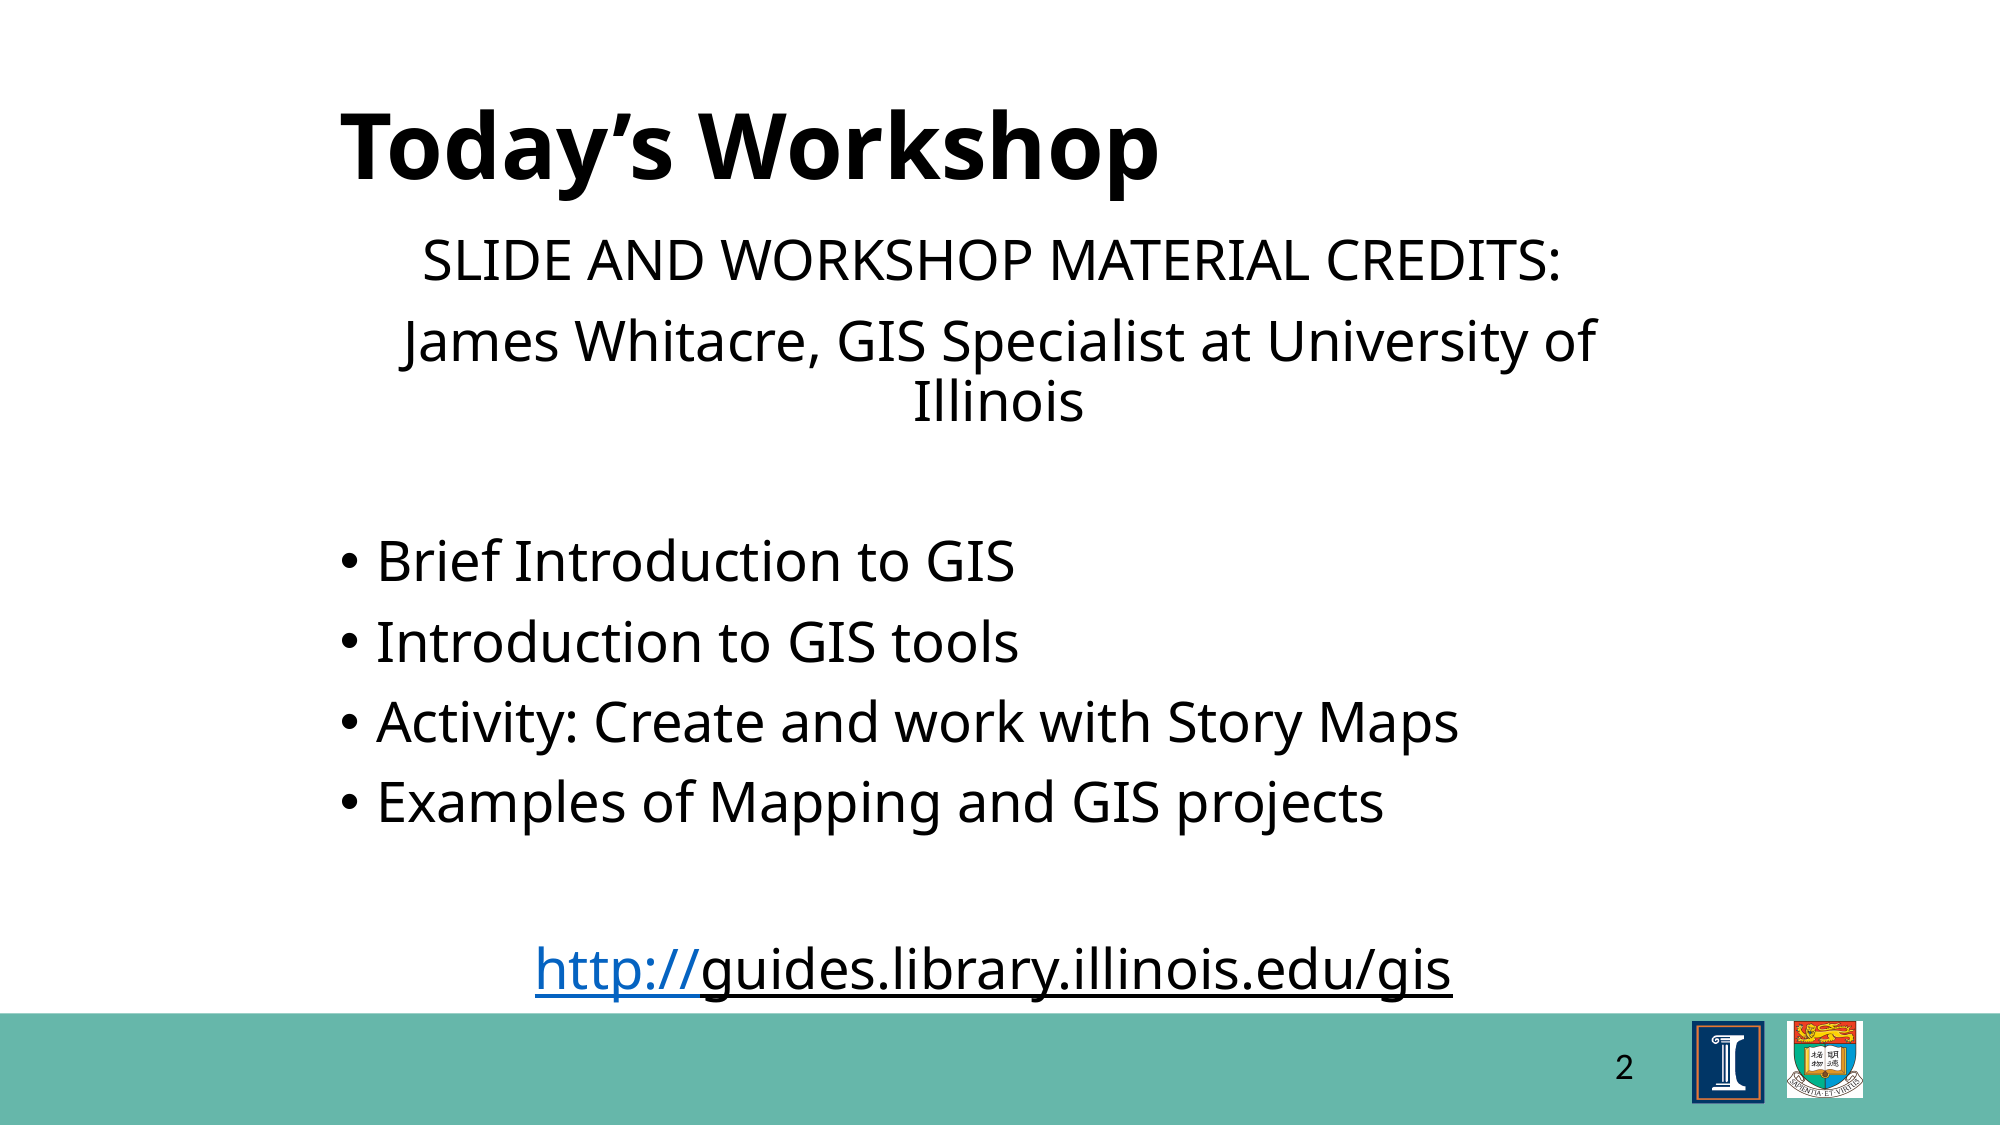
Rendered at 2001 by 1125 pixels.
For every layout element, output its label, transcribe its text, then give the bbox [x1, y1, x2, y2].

title Today’s Workshop [324, 75, 1675, 224]
list SLIDE AND WORKSHOP MATERIAL CREDITS: James Whitacre, GIS Specialist at University of Illinois Brief Introduction to GIS Introduction to GIS tools Activity: Create and work with Story Maps Examples of Mapping and GIS projects http://guides.library.illinois.edu/gis [324, 224, 1675, 1013]
picture [1692, 1021, 1765, 1104]
slide_number 2 [1599, 1035, 1675, 1110]
picture [1787, 1021, 1863, 1098]
